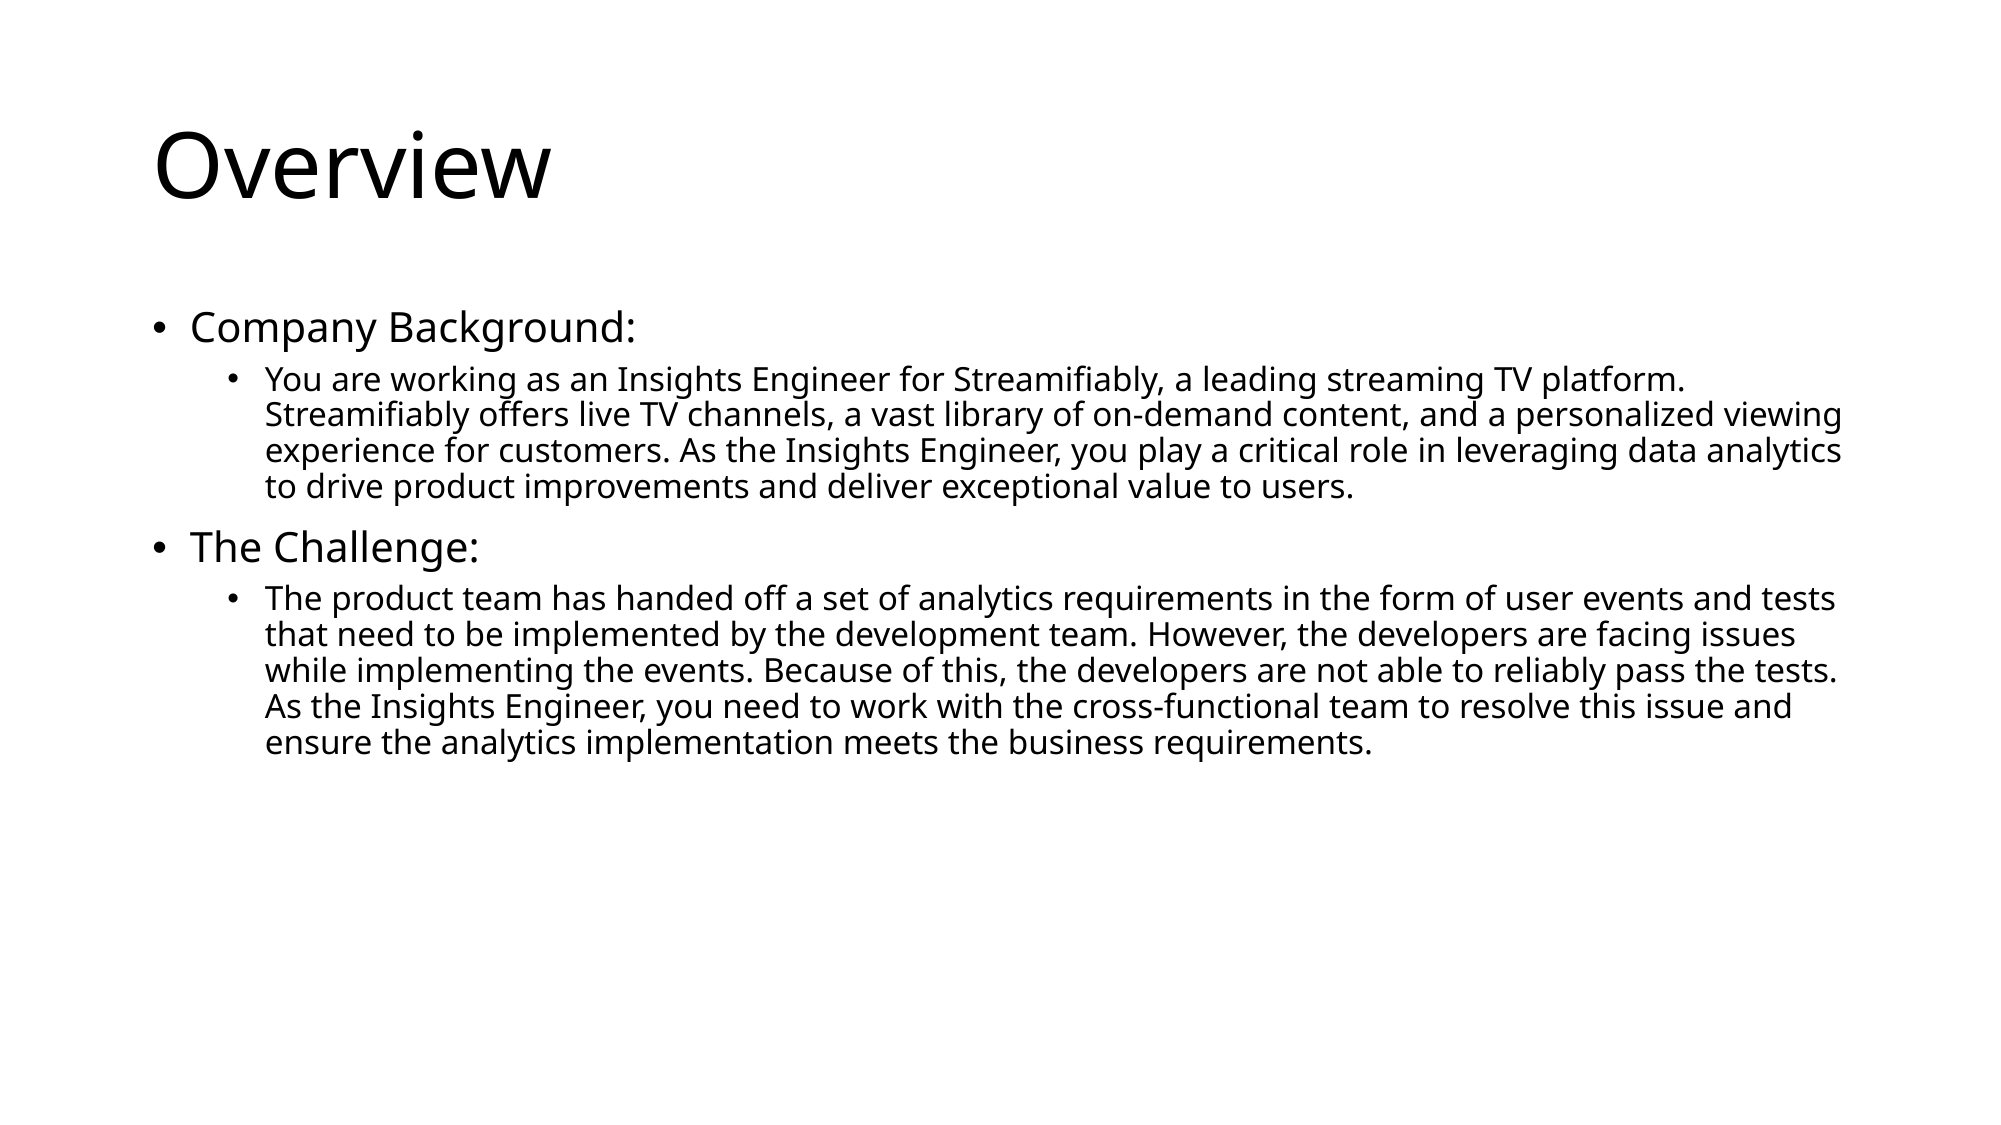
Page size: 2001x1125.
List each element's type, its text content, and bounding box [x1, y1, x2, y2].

title Overview [137, 59, 1863, 278]
list Company Background: You are working as an Insights Engineer for Streamifiably, a leading streaming TV platform. Streamifiably offers live TV channels, a vast library of on-demand content, and a personalized viewing experience for customers. As the Insights Engineer, you play a critical role in leveraging data analytics to drive product improvements and deliver exceptional value to users. The Challenge: The product team has handed off a set of analytics requirements in the form of user events and tests that need to be implemented by the development team. However, the developers are facing issues while implementing the events. Because of this, the developers are not able to reliably pass the tests. As the Insights Engineer, you need to work with the cross-functional team to resolve this issue and ensure the analytics implementation meets the business requirements. [137, 299, 1863, 1014]
